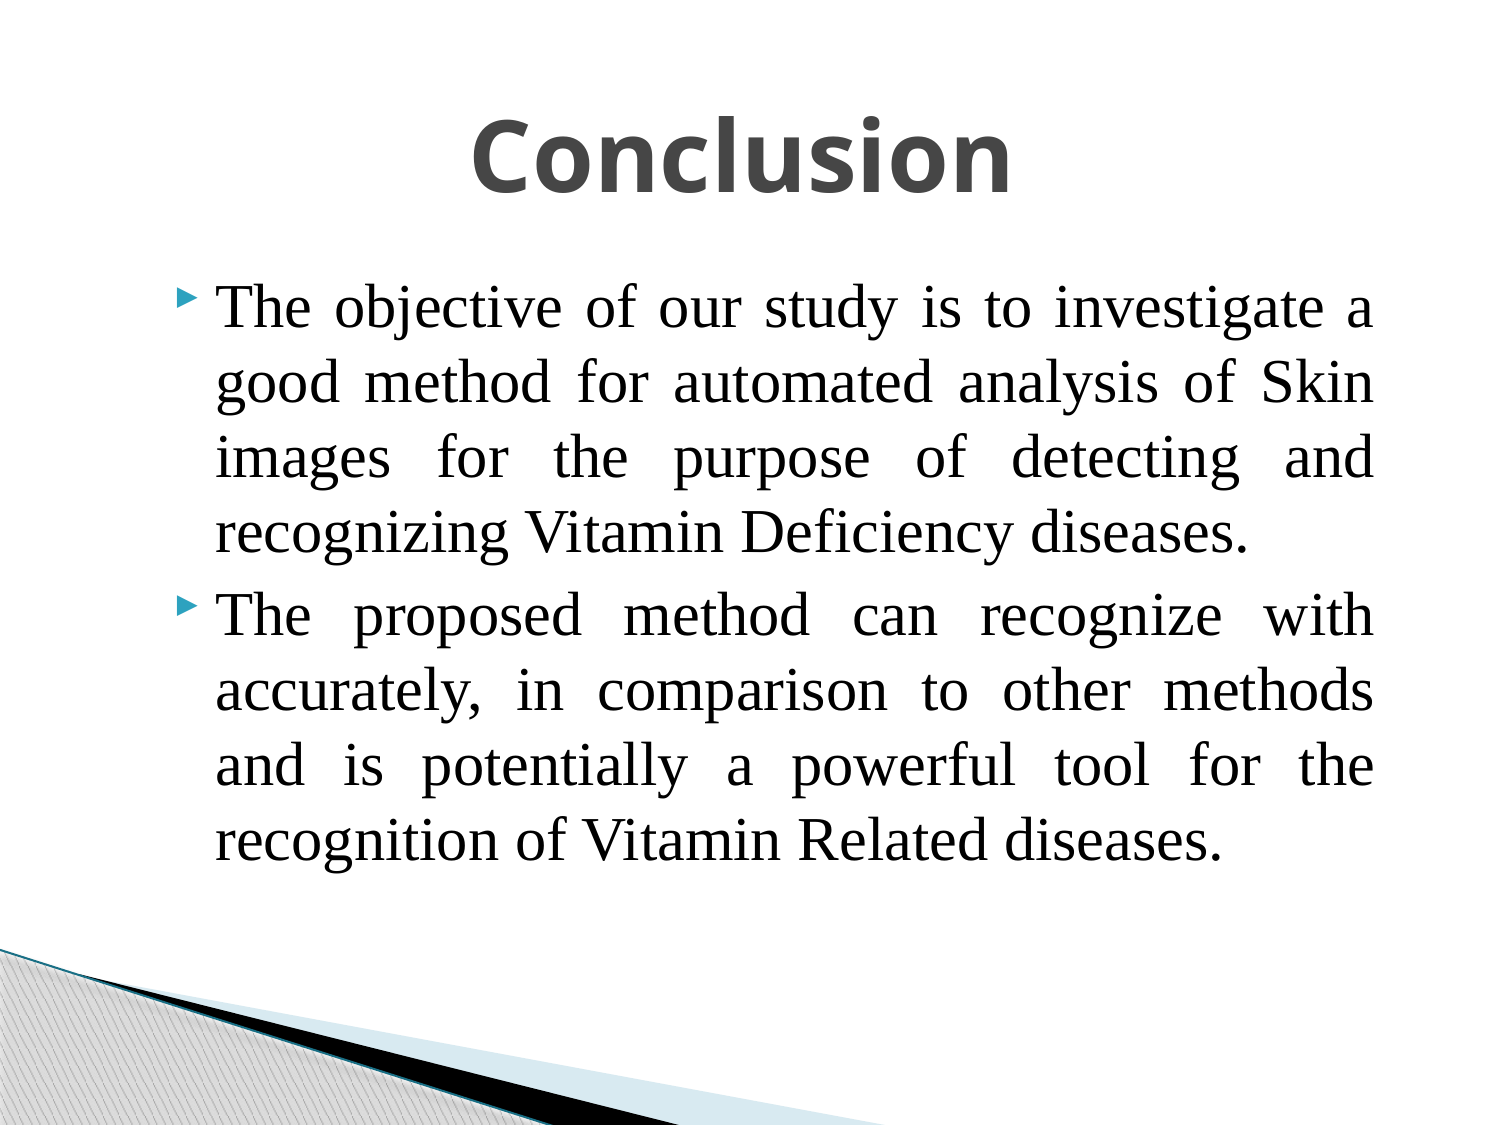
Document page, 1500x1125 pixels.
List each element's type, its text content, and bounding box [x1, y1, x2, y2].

list The objective of our study is to investigate a good method for automated analysis of Skin images for the purpose of detecting and recognizing Vitamin Deficiency diseases. The proposed method can recognize with accurately, in comparison to other methods and is potentially a powerful tool for the recognition of Vitamin Related diseases. [140, 257, 1391, 1001]
title Conclusion [117, 58, 1368, 247]
